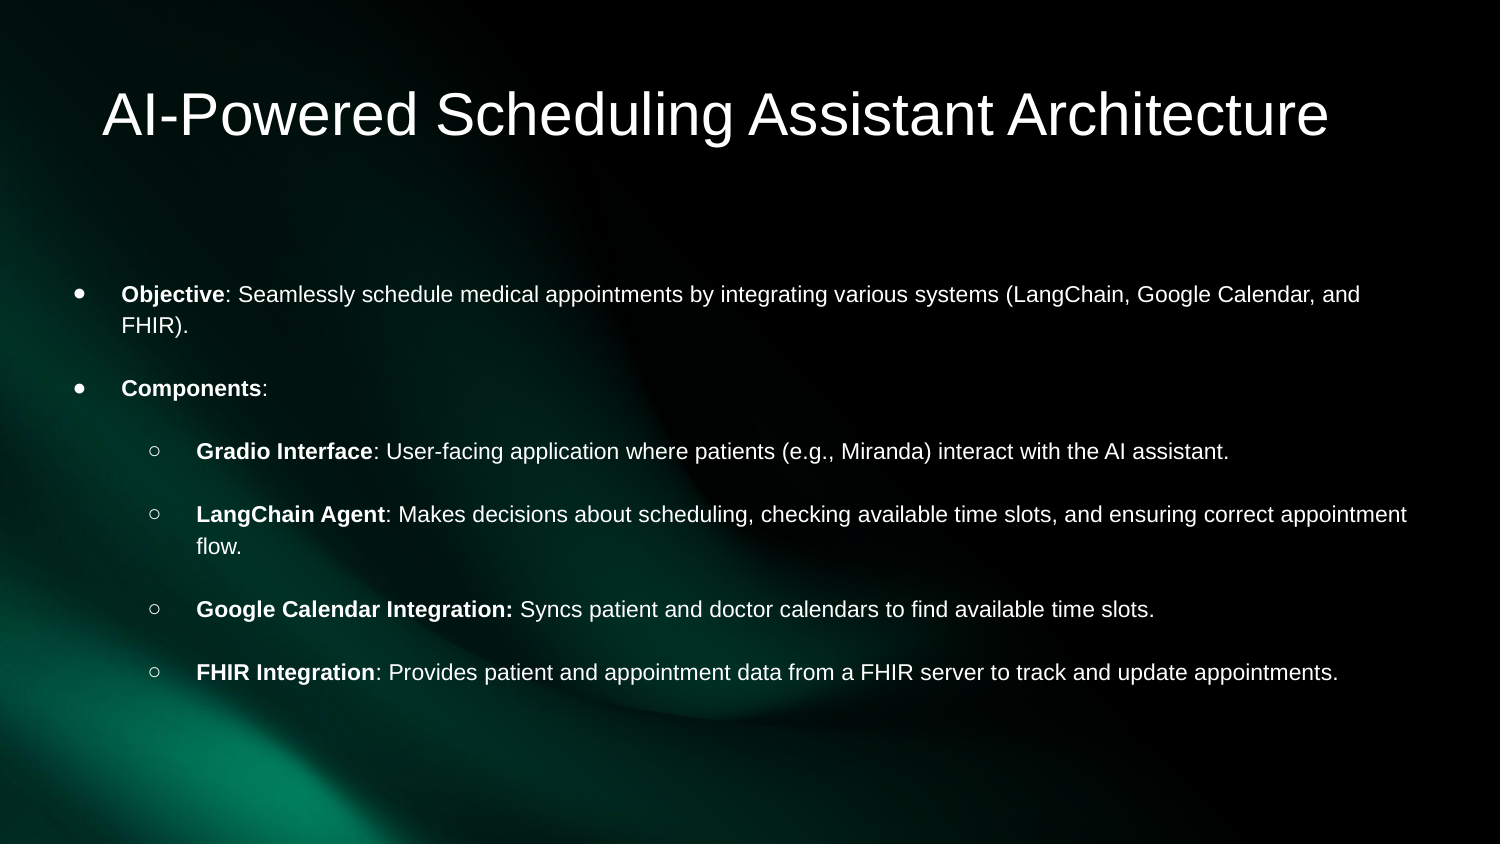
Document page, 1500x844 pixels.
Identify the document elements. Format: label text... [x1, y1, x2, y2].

text_box Objective: Seamlessly schedule medical appointments by integrating various systems (LangChain, Google Calendar, and FHIR). Components: Gradio Interface: User-facing application where patients (e.g., Miranda) interact with the AI assistant. LangChain Agent: Makes decisions about scheduling, checking available time slots, and ensuring correct appointment flow. Google Calendar Integration: Syncs patient and doctor calendars to find available time slots. FHIR Integration: Provides patient and appointment data from a FHIR server to track and update appointments. [31, 207, 1425, 701]
picture [0, 0, 1500, 844]
title AI-Powered Scheduling Assistant Architecture [46, 60, 1347, 207]
